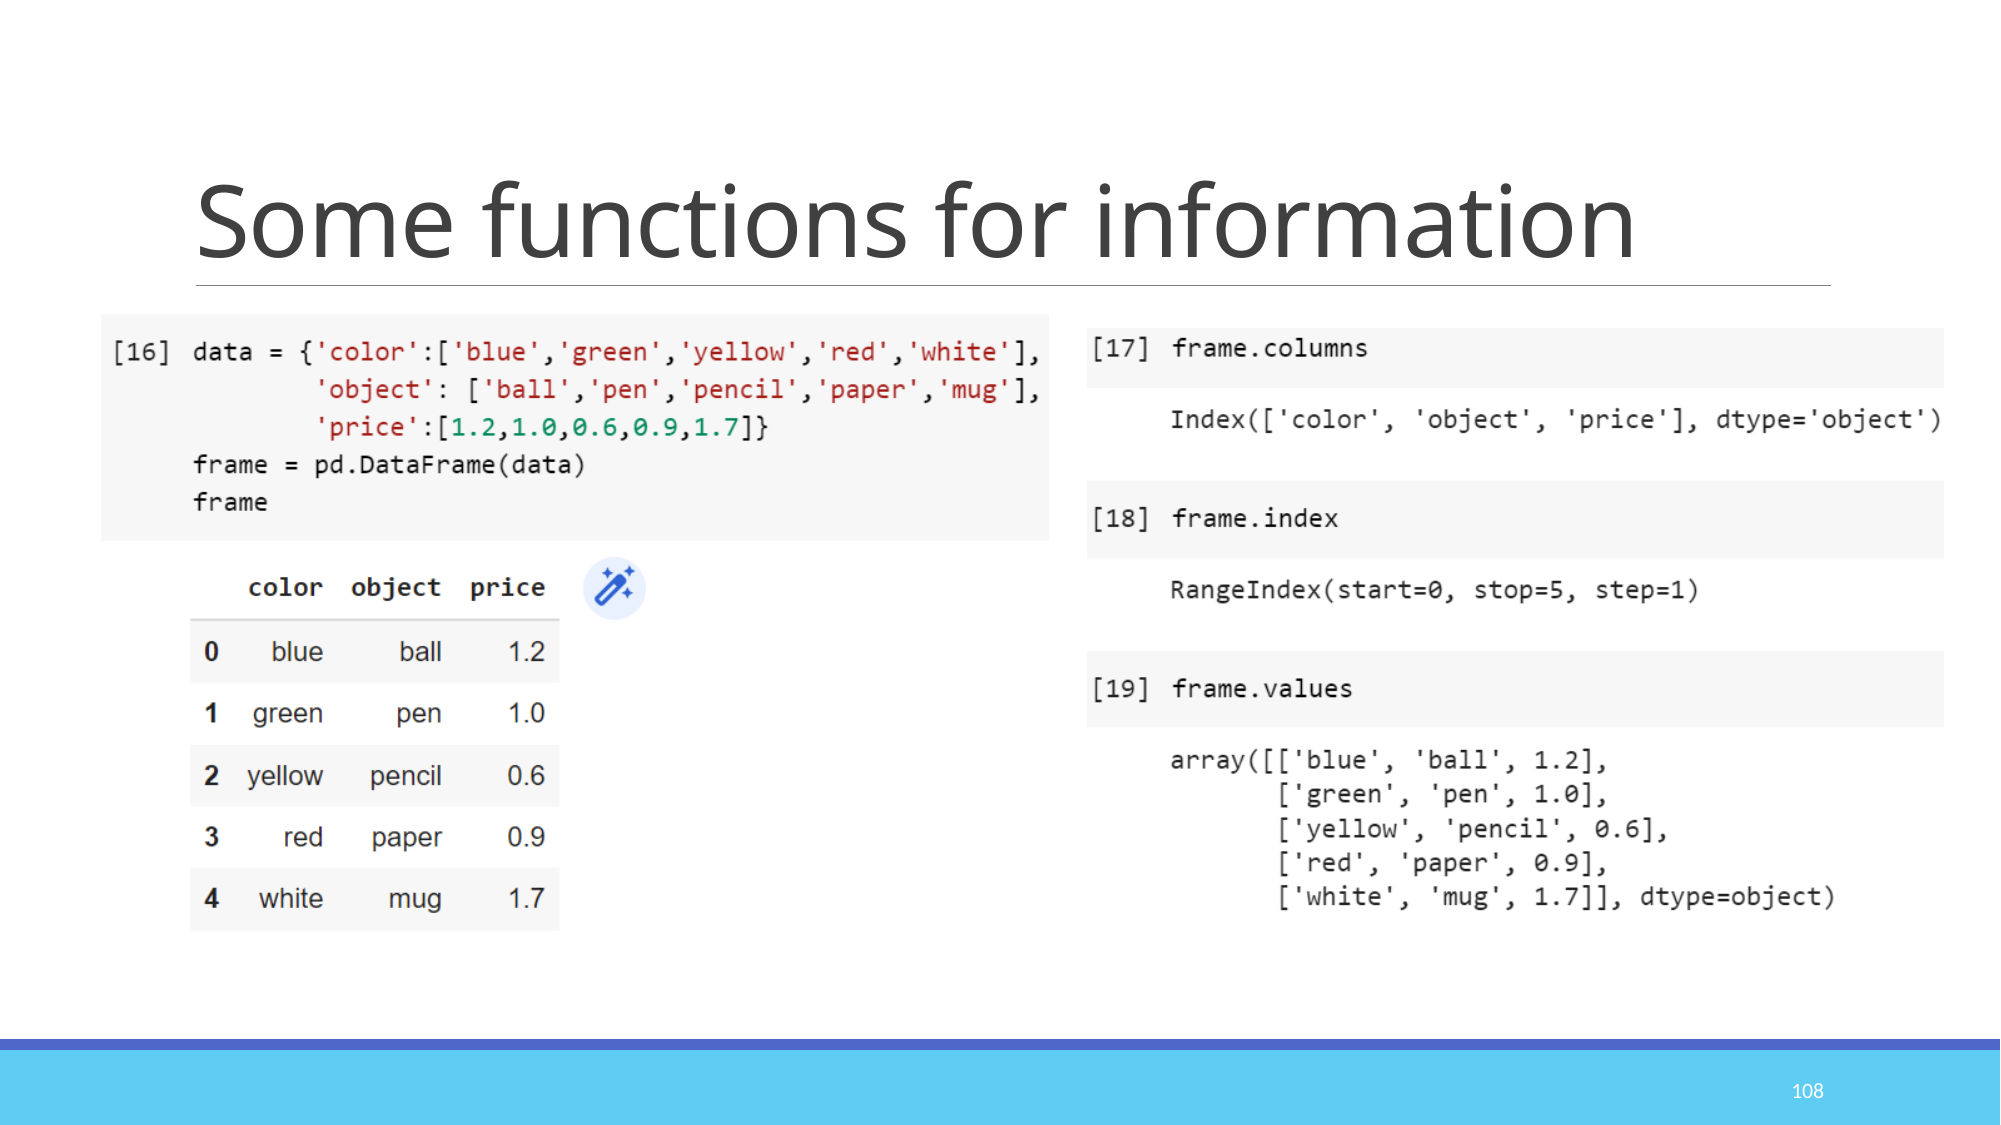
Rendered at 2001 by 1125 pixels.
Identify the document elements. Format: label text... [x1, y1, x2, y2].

slide_number 108 [1624, 1059, 1840, 1120]
picture [1086, 327, 1944, 924]
title Some functions for information [180, 47, 1830, 285]
picture [99, 313, 1049, 939]
